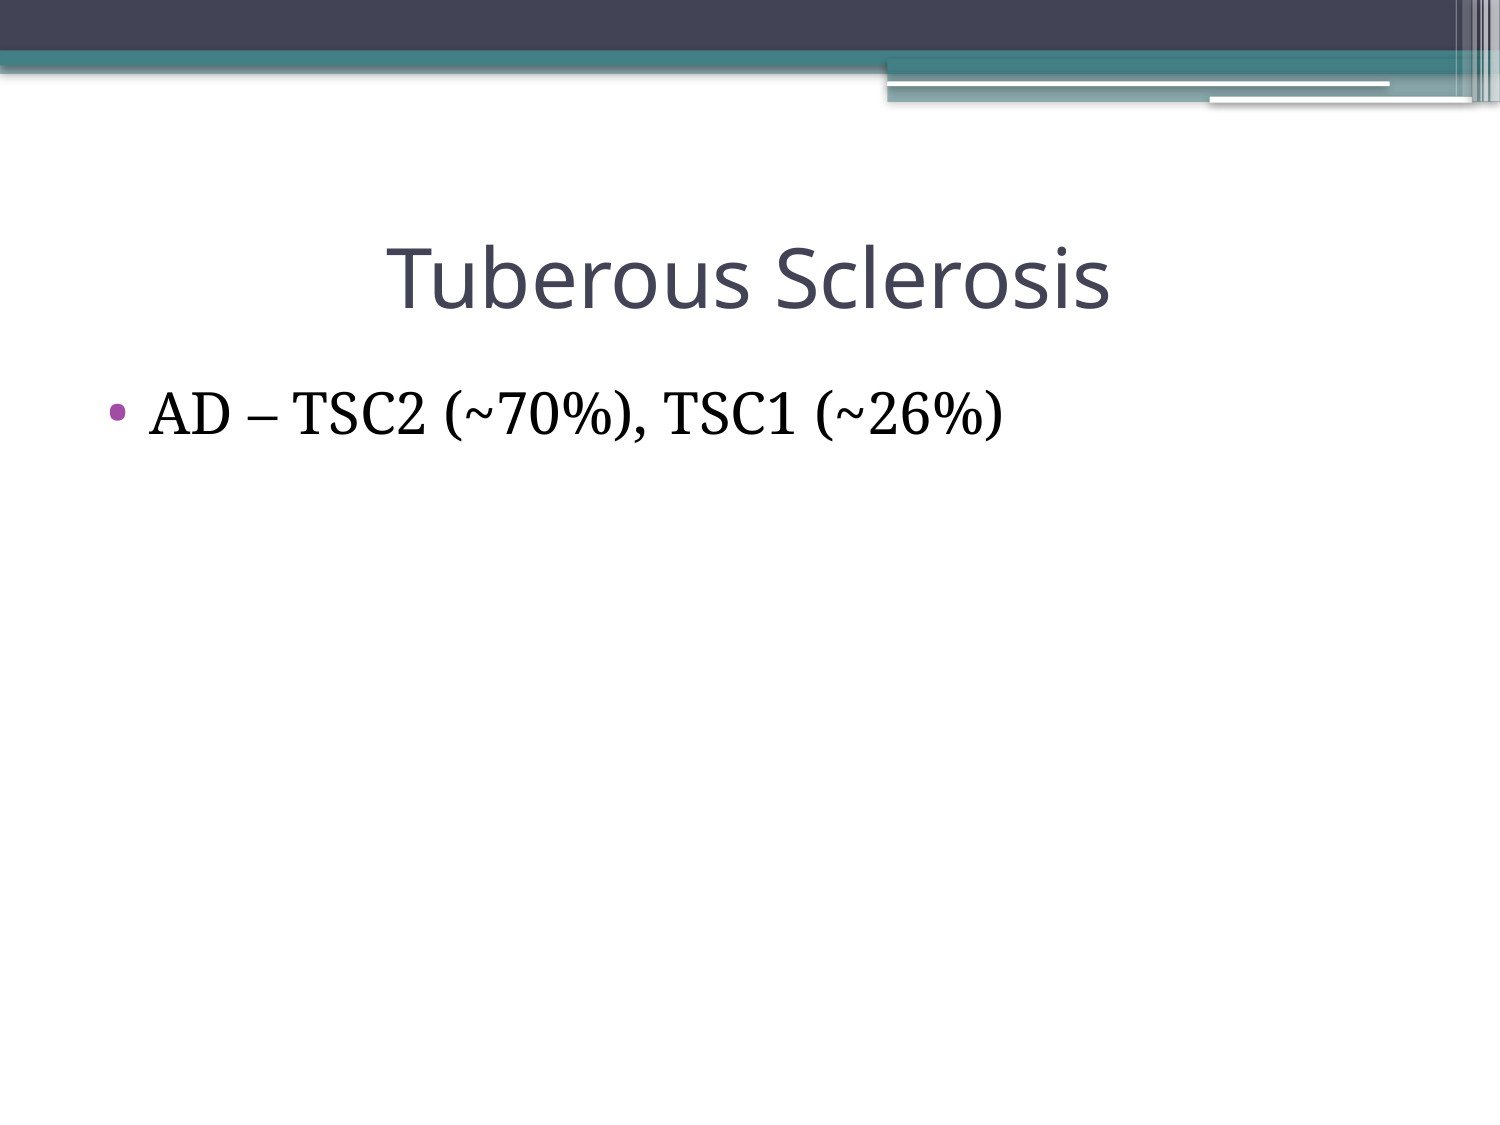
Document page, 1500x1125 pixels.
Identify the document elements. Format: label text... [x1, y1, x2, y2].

title Tuberous Sclerosis [75, 187, 1425, 363]
list AD – TSC2 (~70%), TSC1 (~26%) [75, 369, 1425, 1079]
